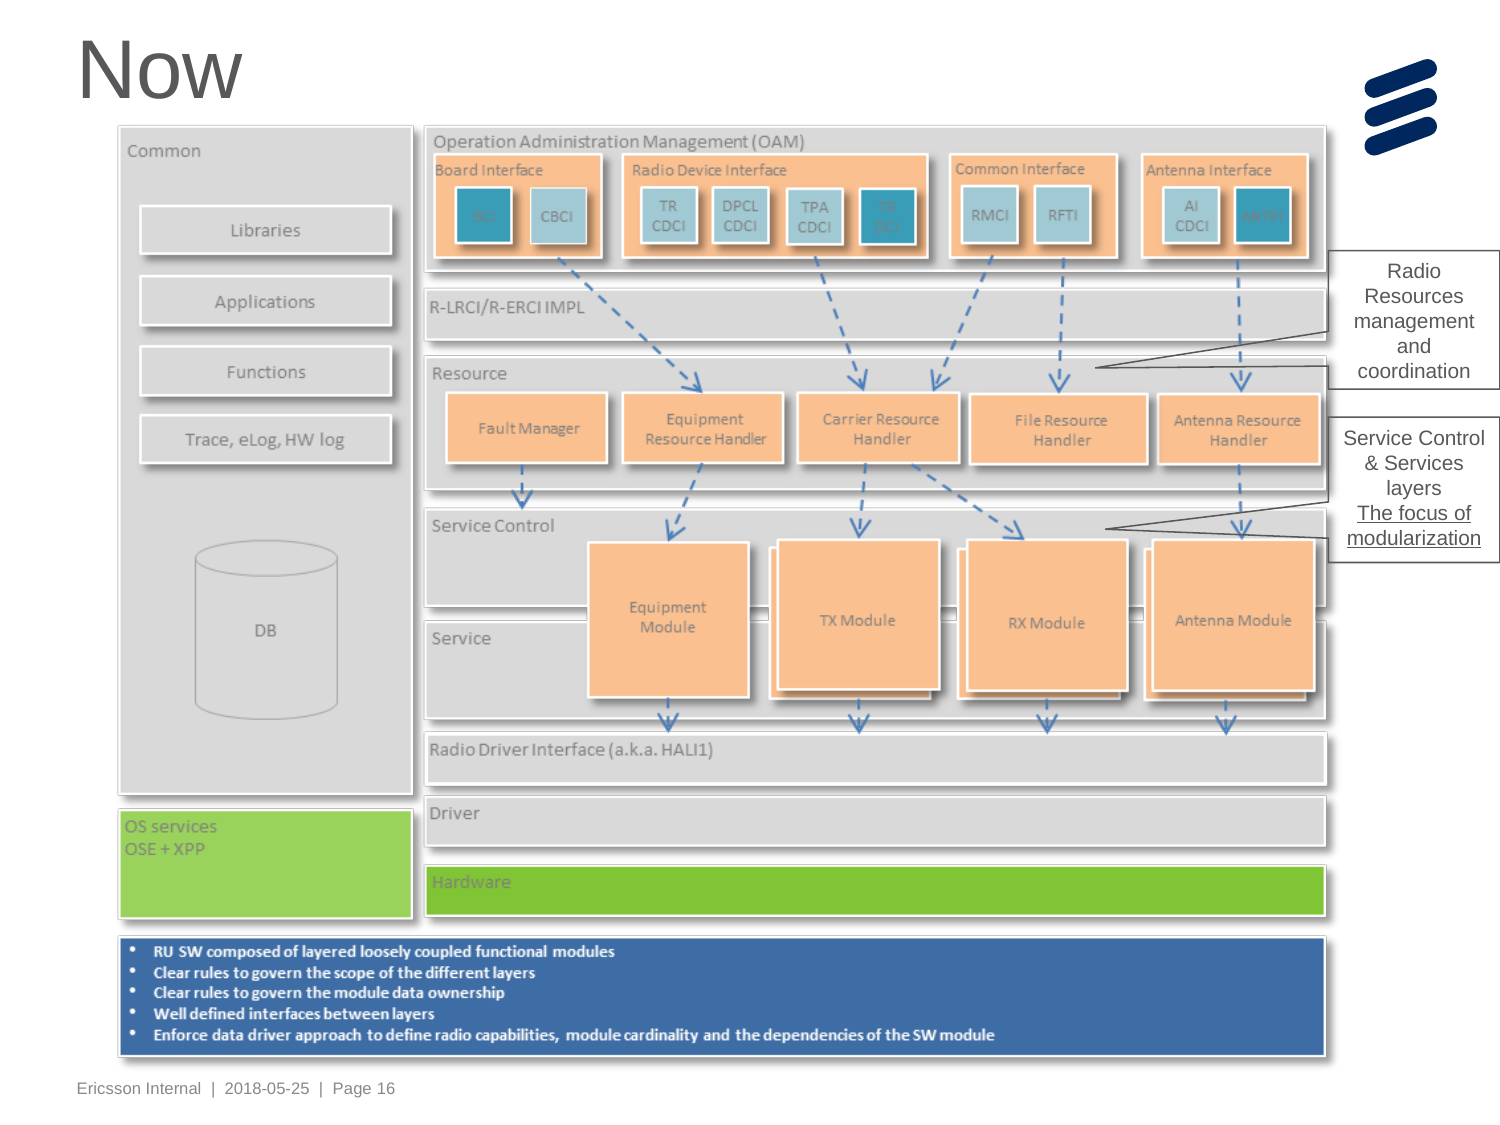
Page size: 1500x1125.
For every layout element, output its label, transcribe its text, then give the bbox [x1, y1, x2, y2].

text_box Service Control & Services layers The focus of modularization [1349, 417, 1500, 563]
picture [107, 119, 1345, 1074]
title Now [64, 0, 1295, 152]
text_box Radio Resources management and coordination [1349, 250, 1500, 390]
